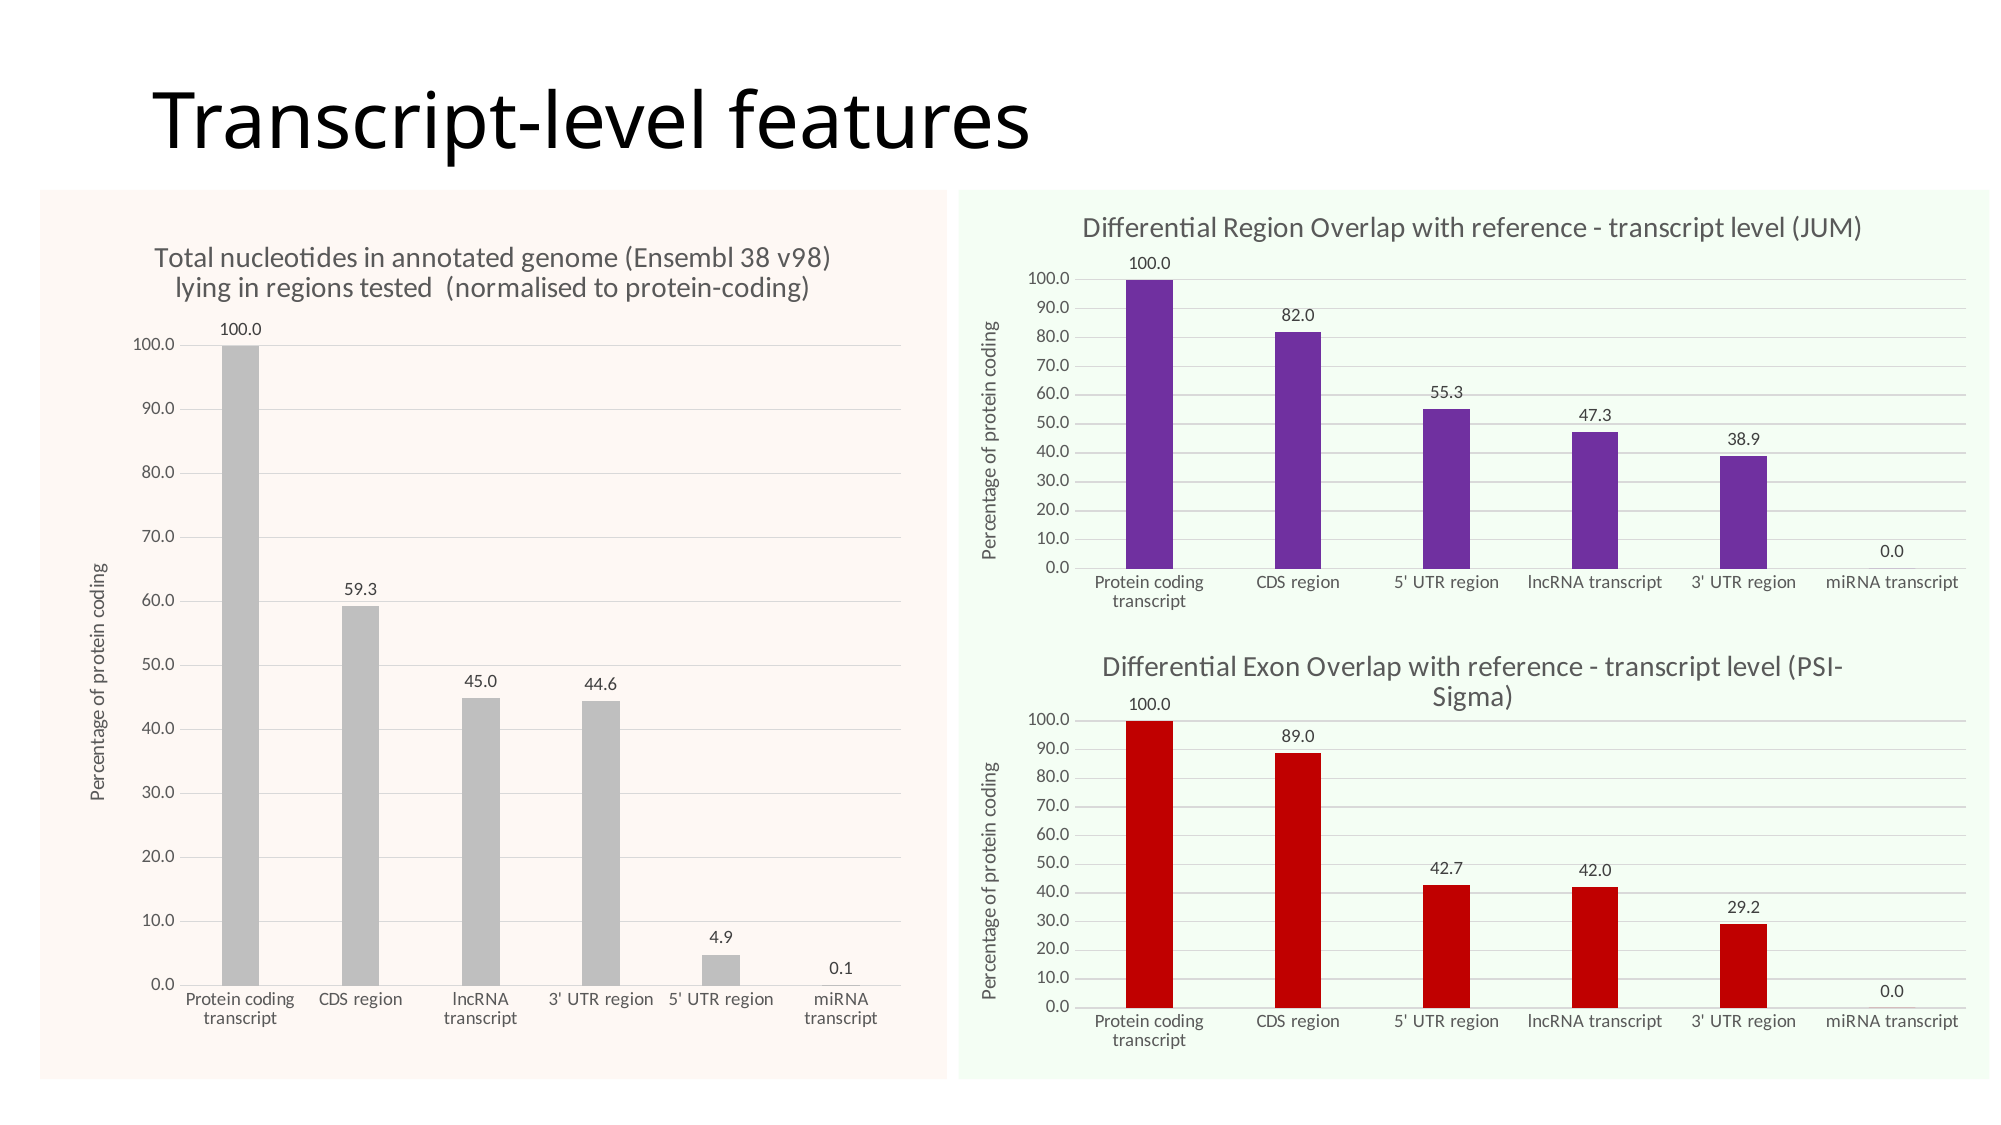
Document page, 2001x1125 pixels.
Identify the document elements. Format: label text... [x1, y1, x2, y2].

text_box [39, 189, 948, 1080]
title Transcript-level features [137, 73, 1863, 173]
chart [957, 189, 1990, 1080]
chart [62, 212, 925, 1058]
